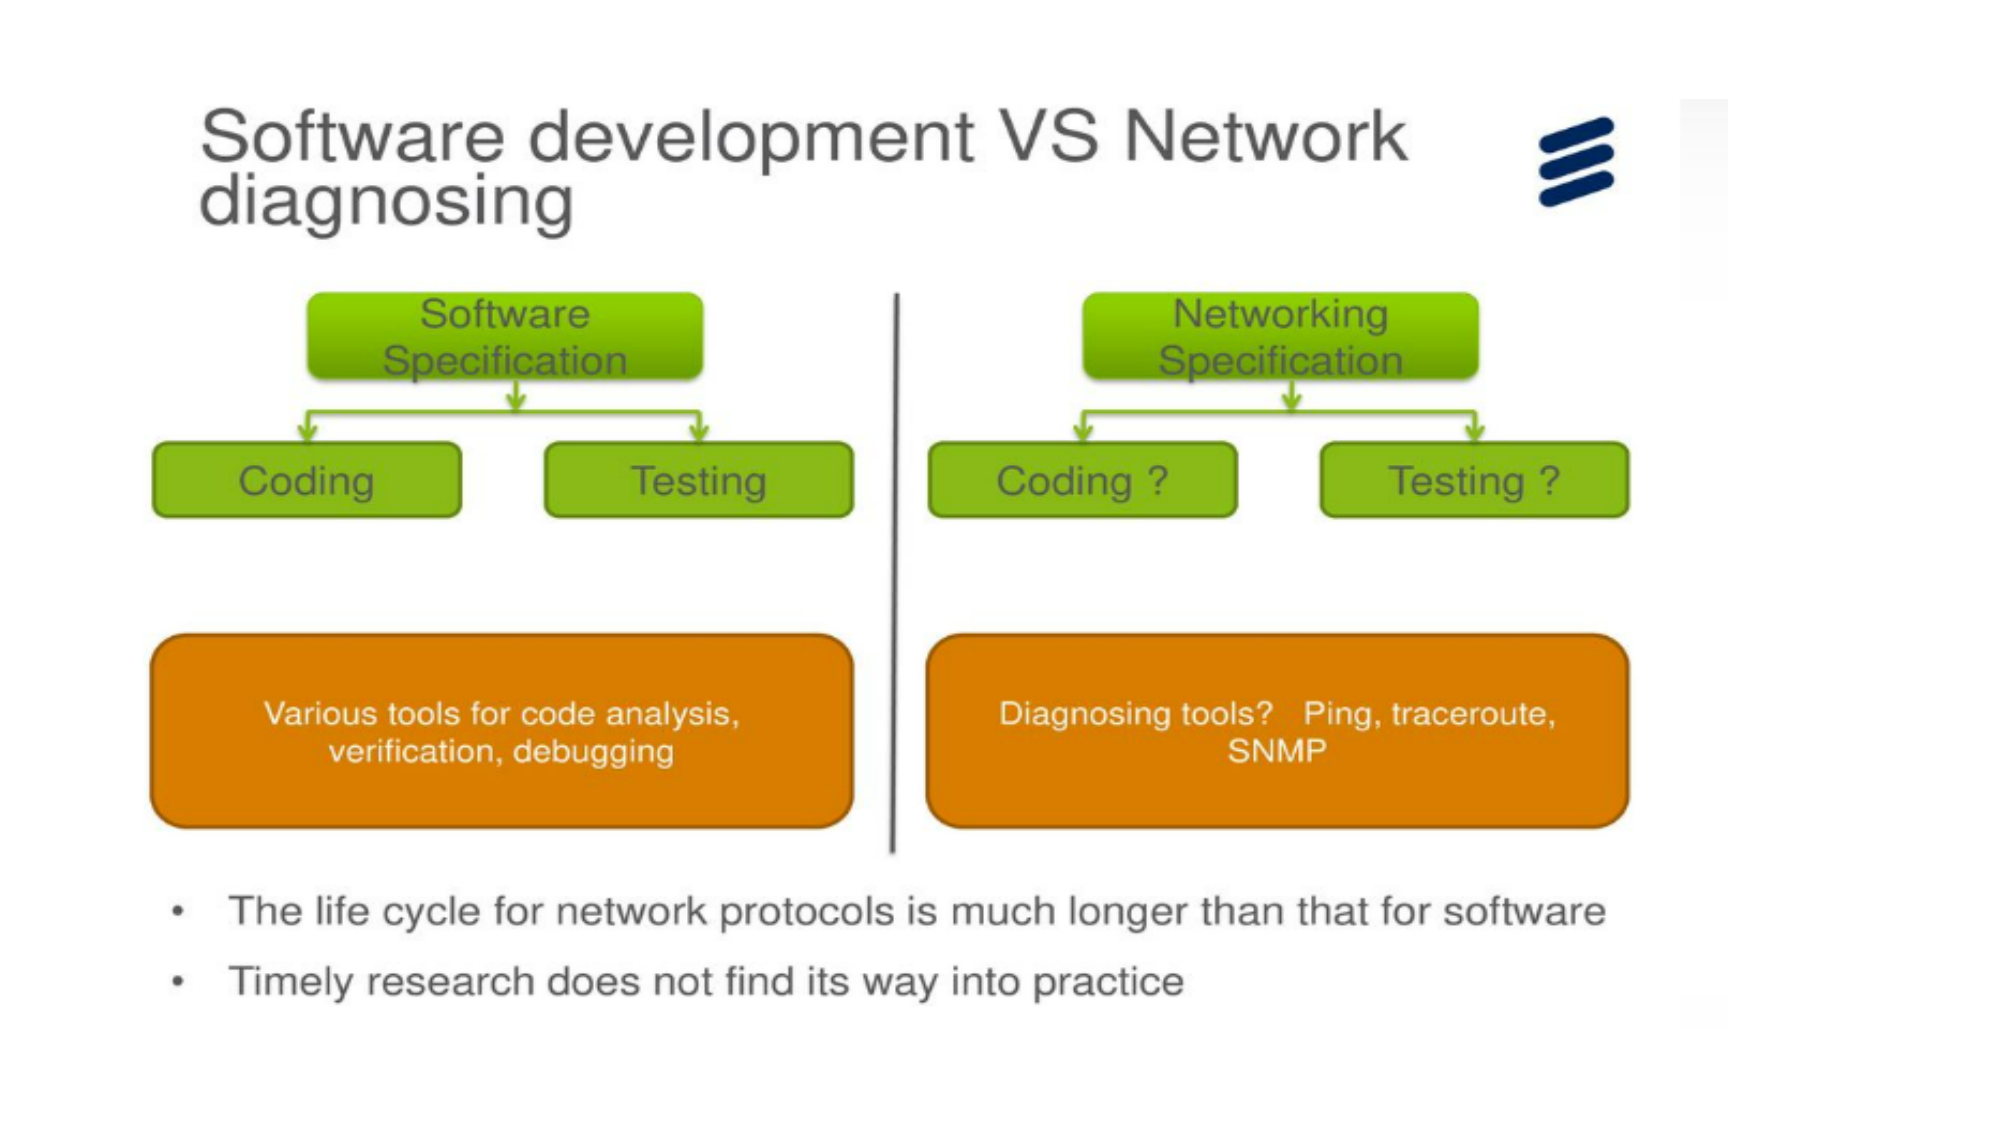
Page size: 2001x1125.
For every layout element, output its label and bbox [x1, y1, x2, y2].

picture [135, 99, 1728, 1030]
